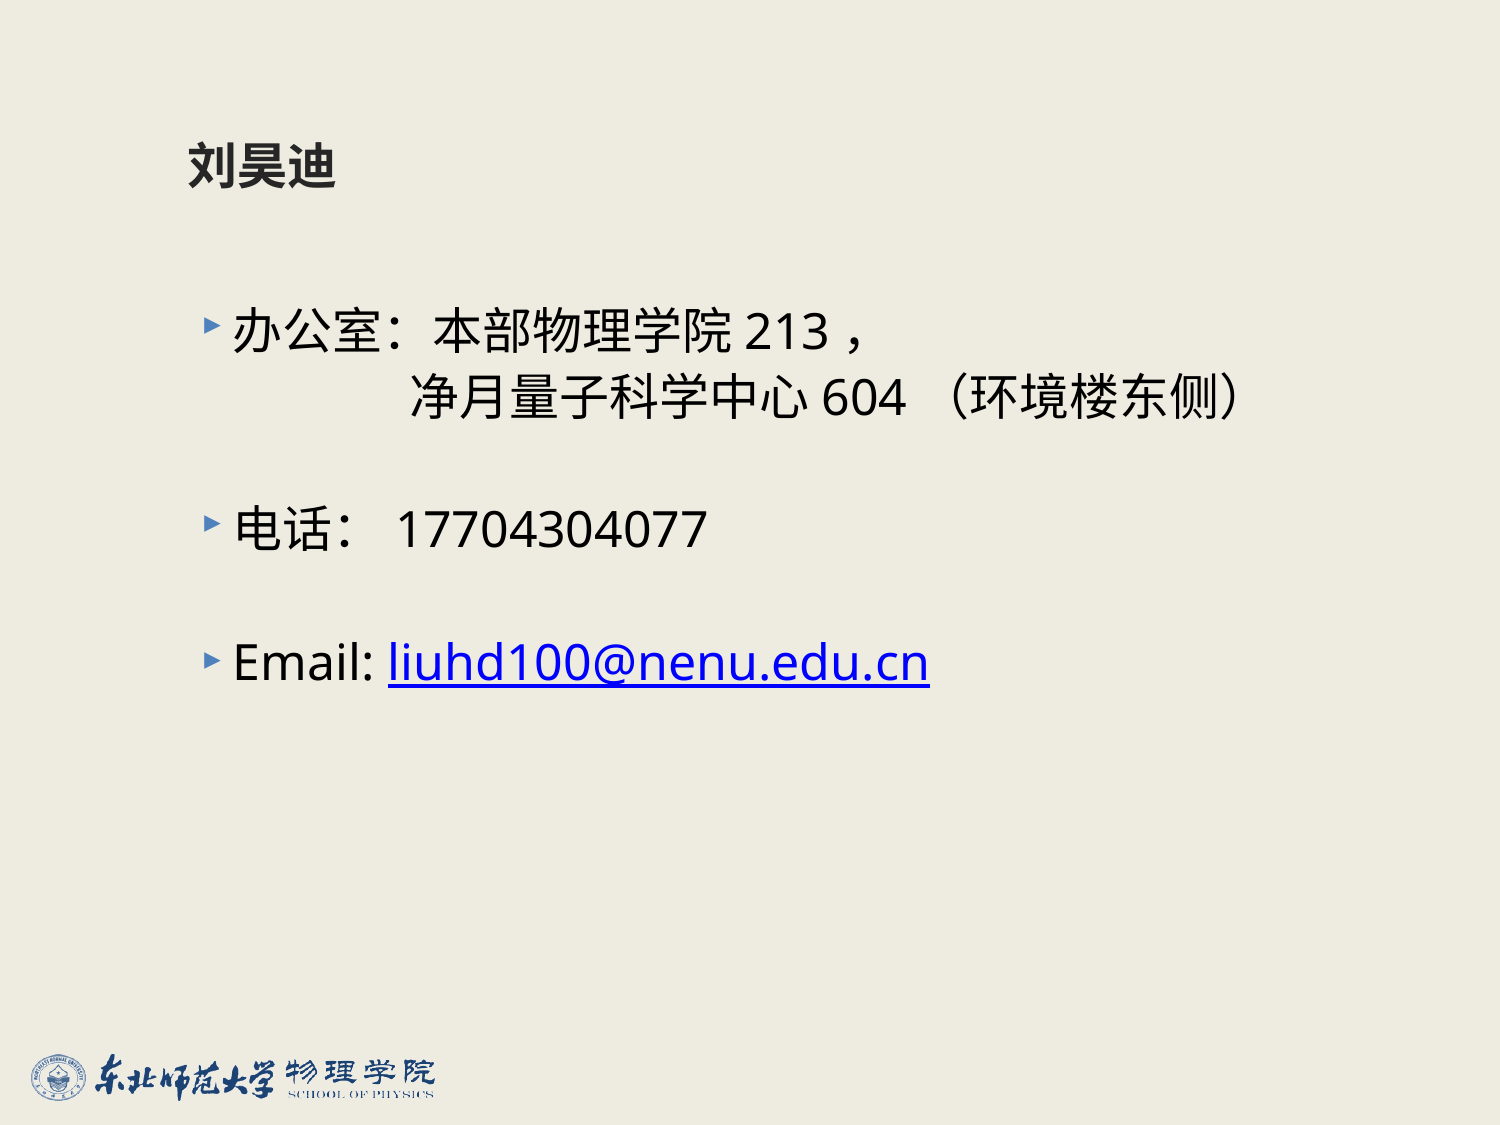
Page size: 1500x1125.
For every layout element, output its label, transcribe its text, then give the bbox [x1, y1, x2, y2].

picture [20, 1054, 440, 1101]
title 刘昊迪 [173, 117, 1270, 211]
list 办公室：本部物理学院213， 净月量子科学中心604（环境楼东侧） 电话：17704304077 Email: liuhd100@nenu.edu.cn [173, 292, 1391, 850]
